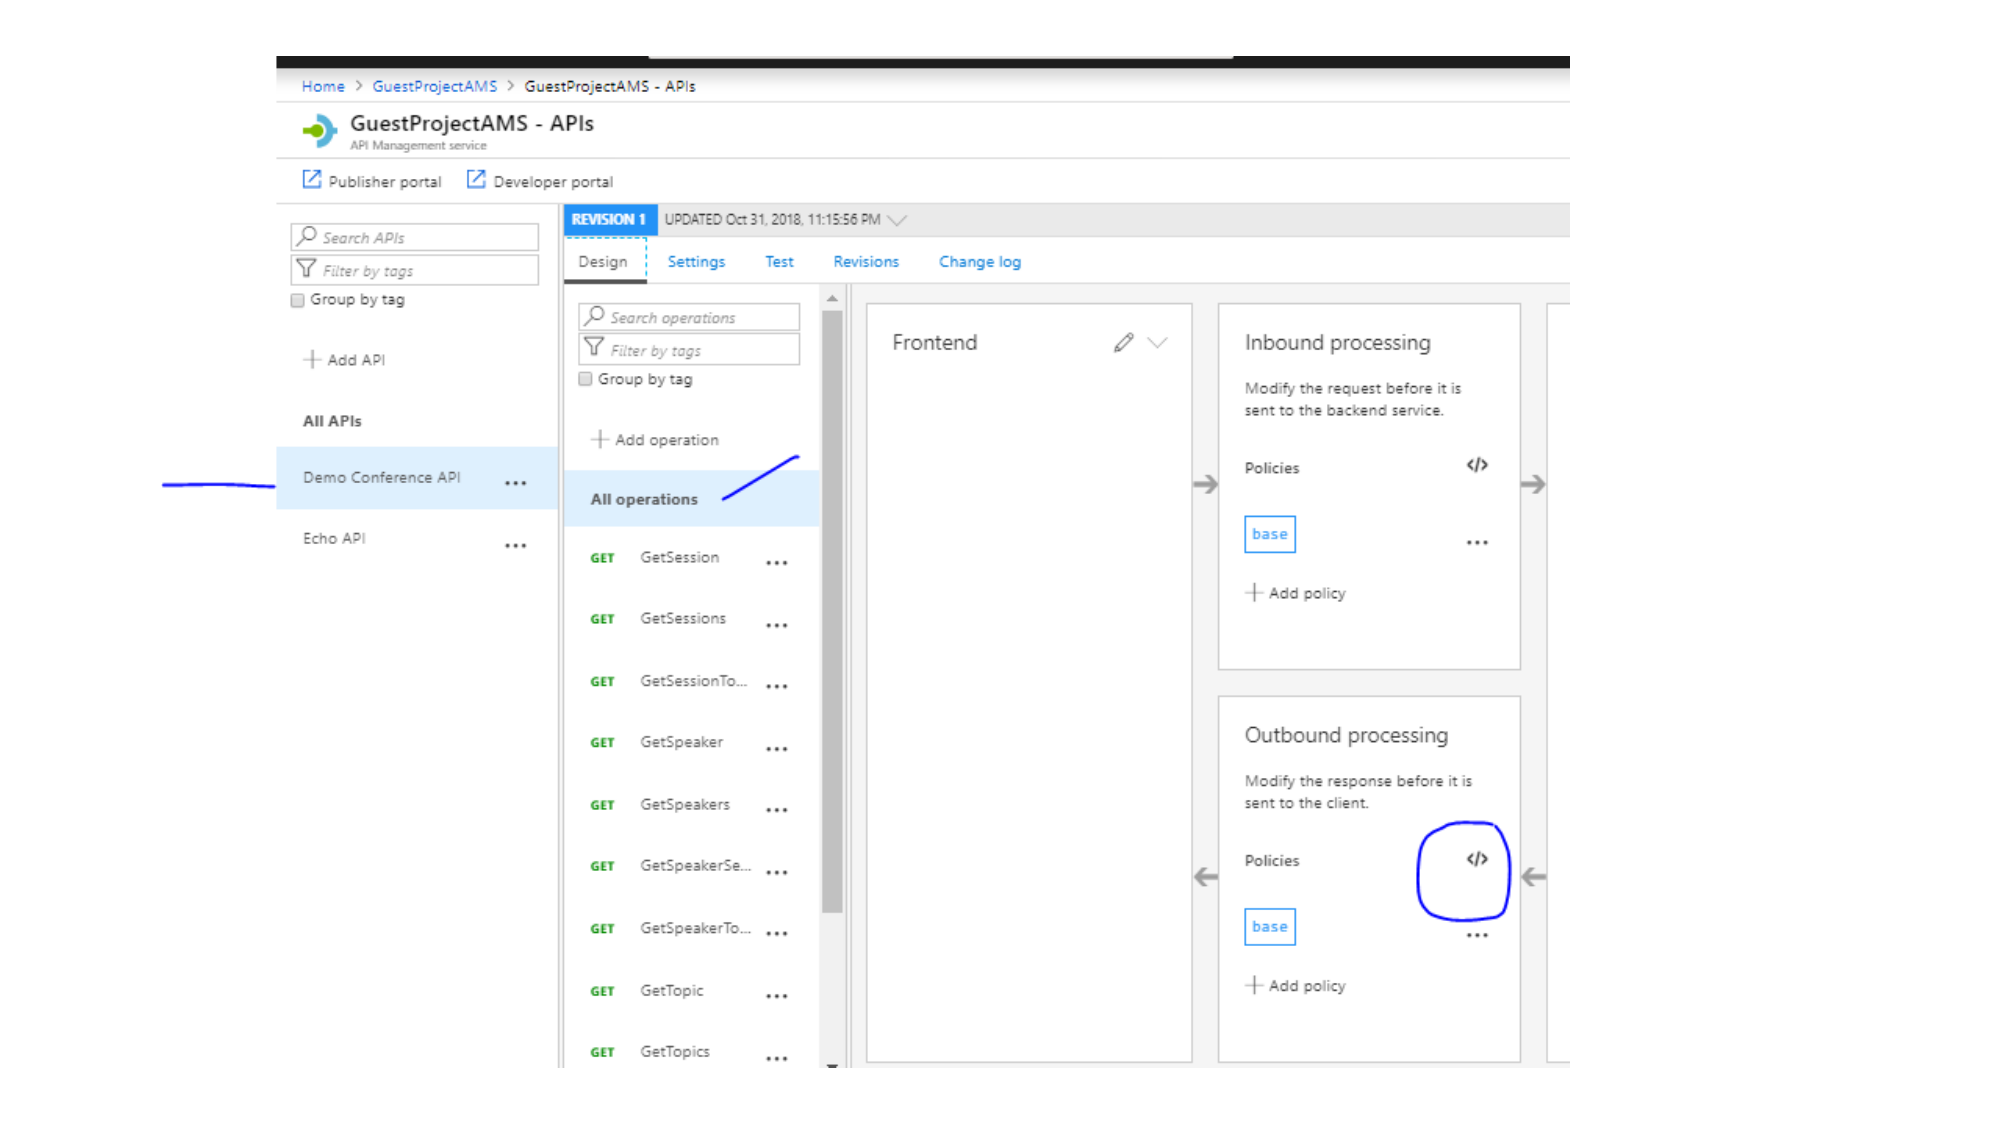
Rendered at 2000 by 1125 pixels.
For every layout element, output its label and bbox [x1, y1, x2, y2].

picture [161, 56, 1570, 1069]
